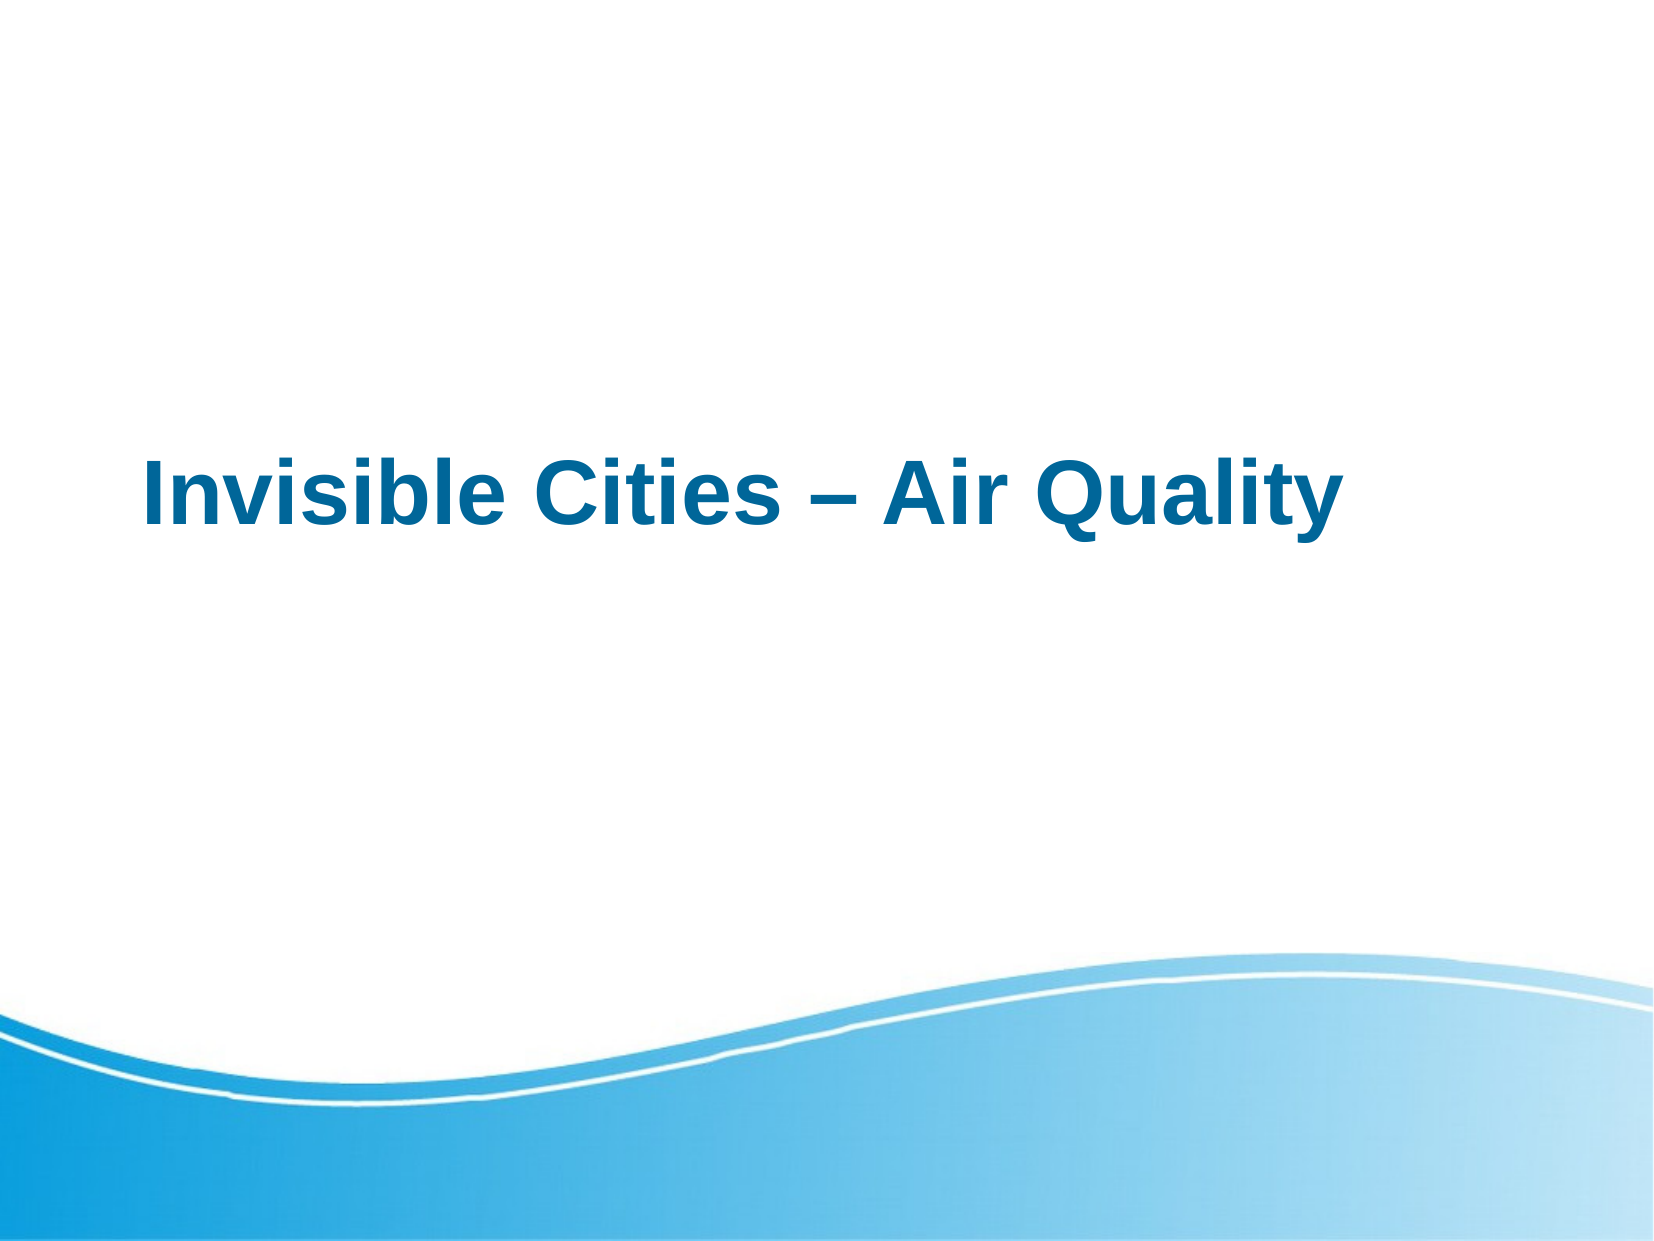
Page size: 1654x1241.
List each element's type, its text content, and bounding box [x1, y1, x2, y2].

picture [85, 1053, 95, 1059]
picture [0, 952, 1654, 1241]
text_box Invisible Cities – Air Quality [0, 432, 1488, 543]
